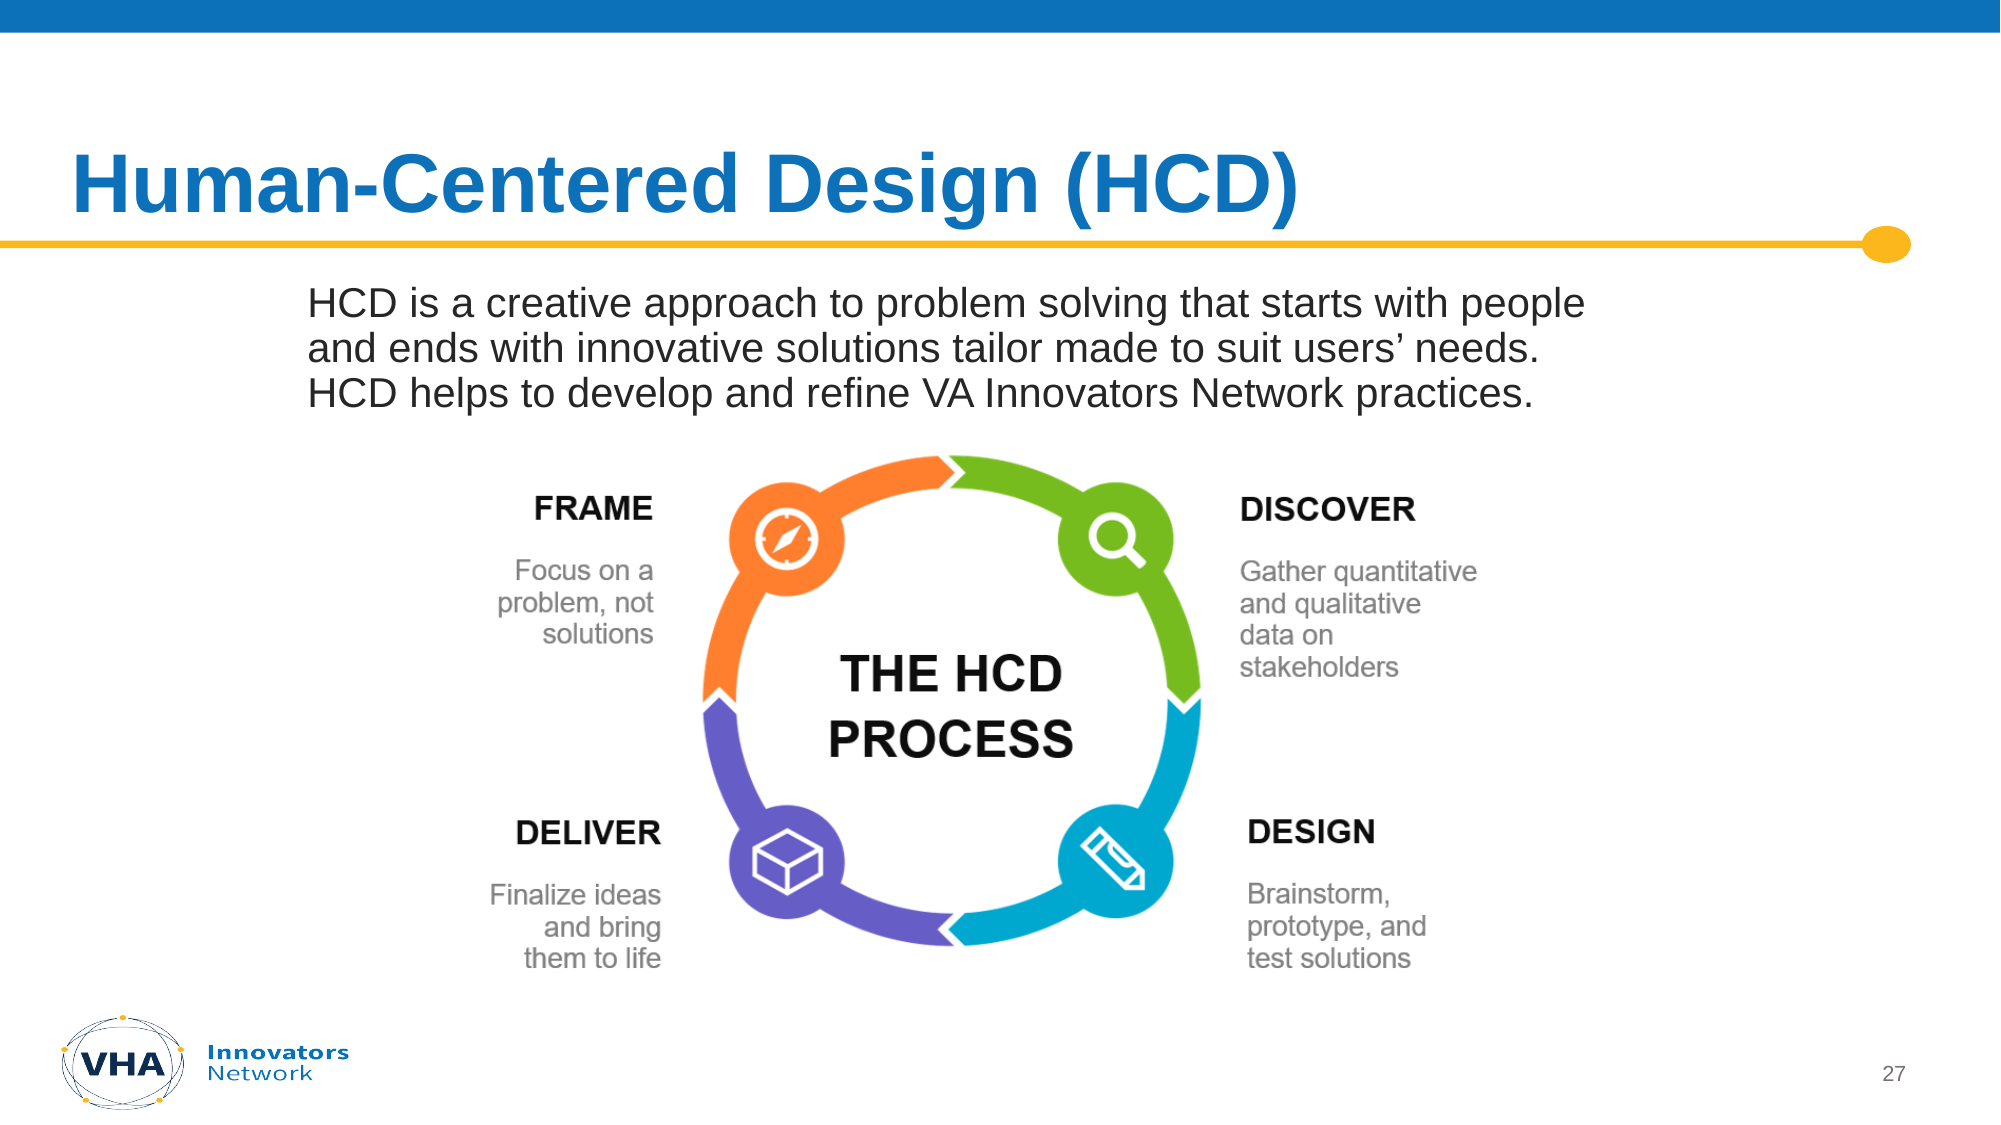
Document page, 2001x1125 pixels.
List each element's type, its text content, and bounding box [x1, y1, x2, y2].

picture [445, 421, 1494, 1019]
list HCD is a creative approach to problem solving that starts with people and ends with innovative solutions tailor made to suit users’ needs. HCD helps to develop and refine VA Innovators Network practices. [292, 274, 1647, 912]
picture [61, 1015, 356, 1110]
title Human-Centered Design (HCD) [56, 59, 1862, 239]
slide_number 27 [1471, 1042, 1922, 1103]
